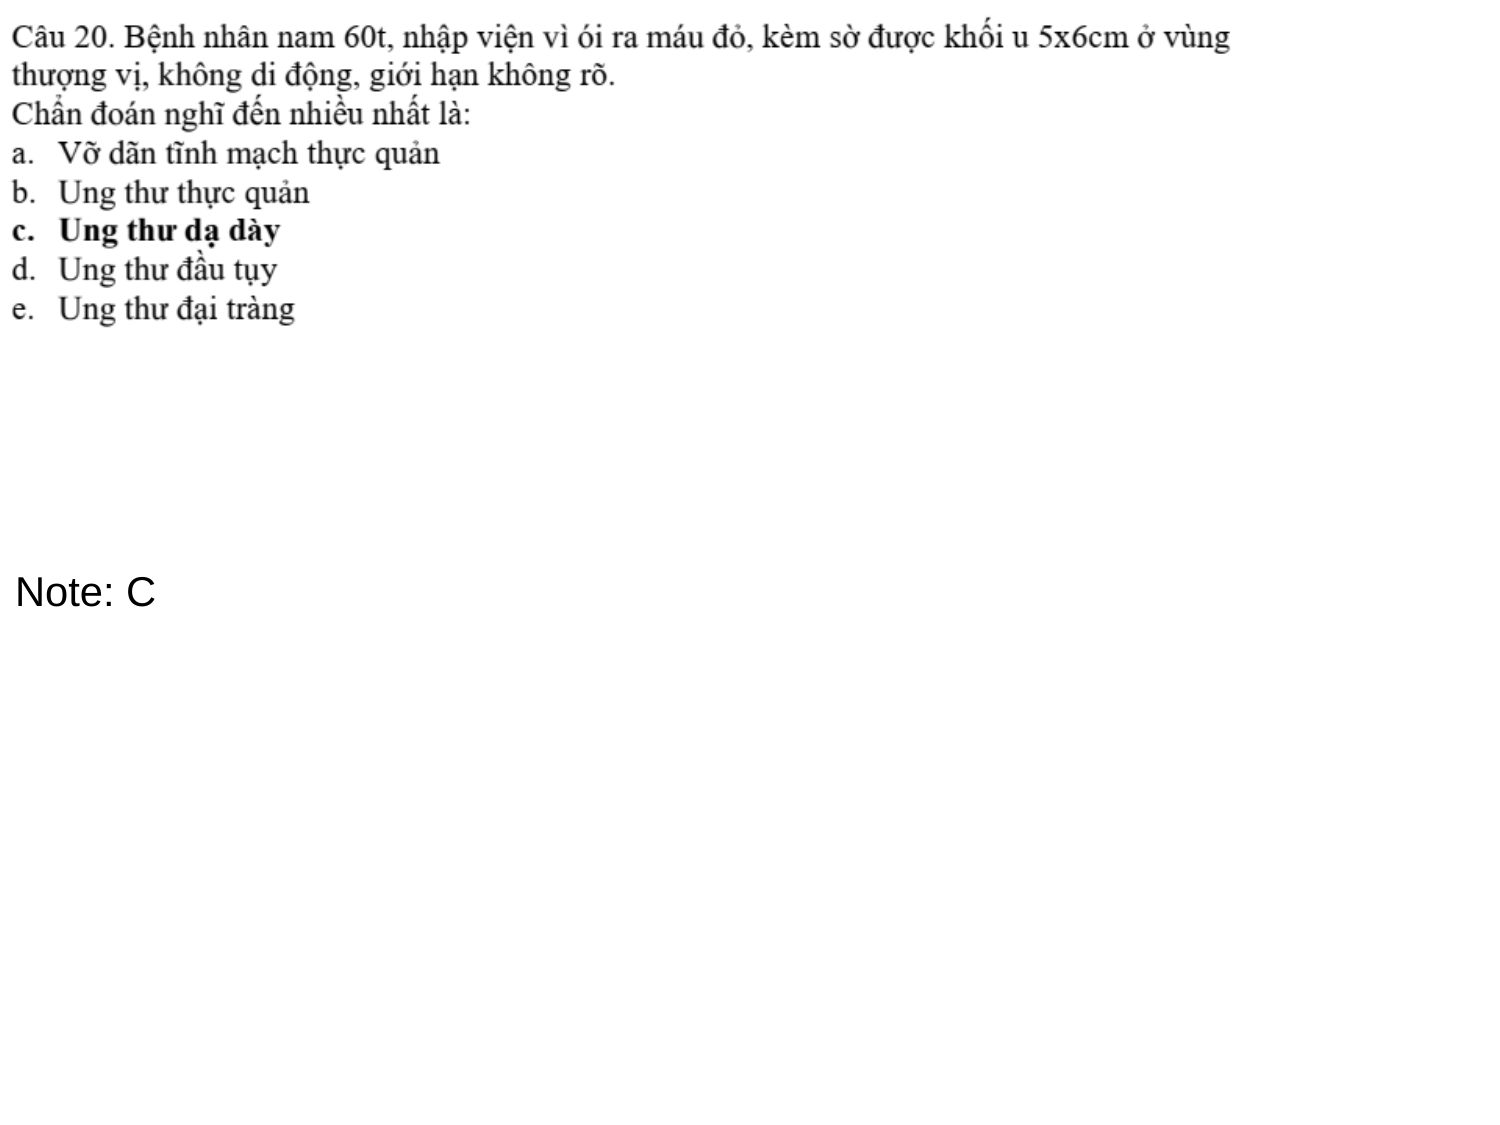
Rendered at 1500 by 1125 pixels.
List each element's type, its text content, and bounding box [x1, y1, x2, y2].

picture [0, 0, 1252, 343]
subtitle Note: C [0, 562, 1500, 1094]
